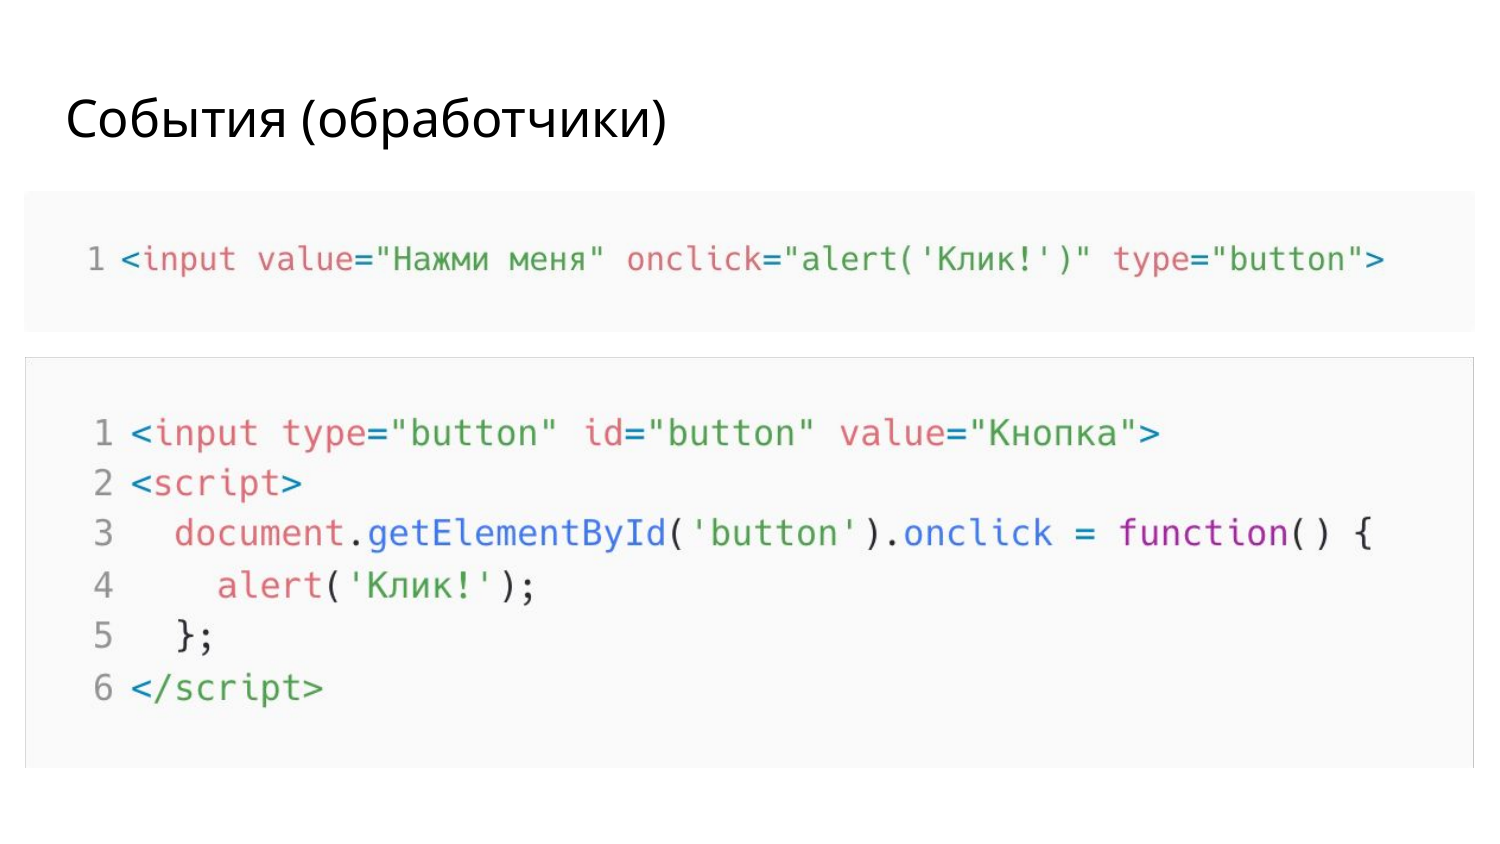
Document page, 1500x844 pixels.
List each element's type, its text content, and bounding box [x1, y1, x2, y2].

picture [24, 191, 1476, 332]
title События (обработчики) [63, 82, 1272, 190]
picture [24, 356, 1476, 768]
